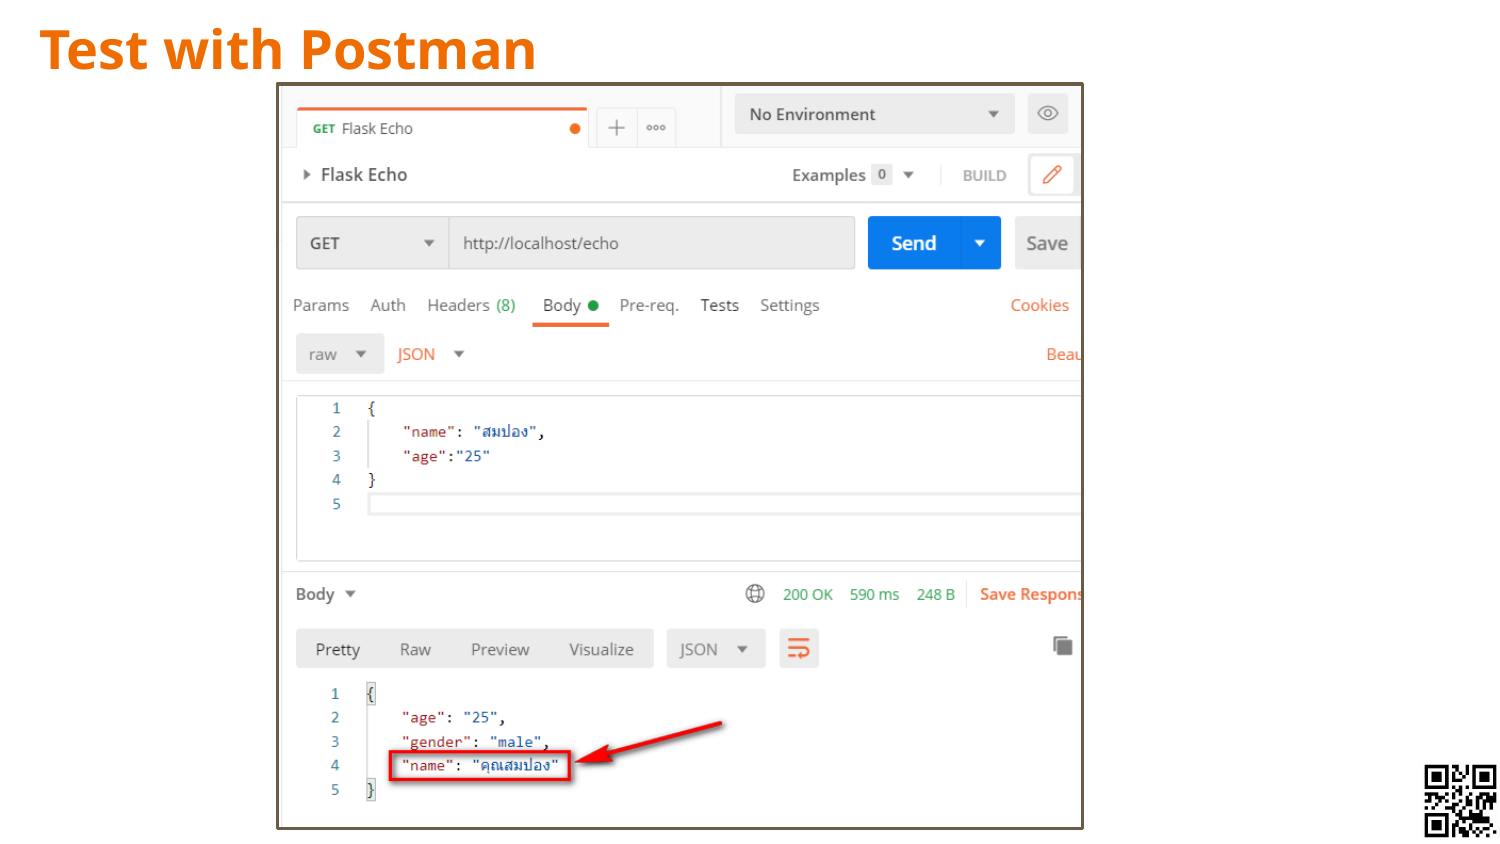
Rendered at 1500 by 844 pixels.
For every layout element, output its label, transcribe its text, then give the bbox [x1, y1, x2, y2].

picture [278, 85, 1081, 828]
picture [1421, 762, 1500, 839]
title Test with Postman [24, 0, 1422, 86]
